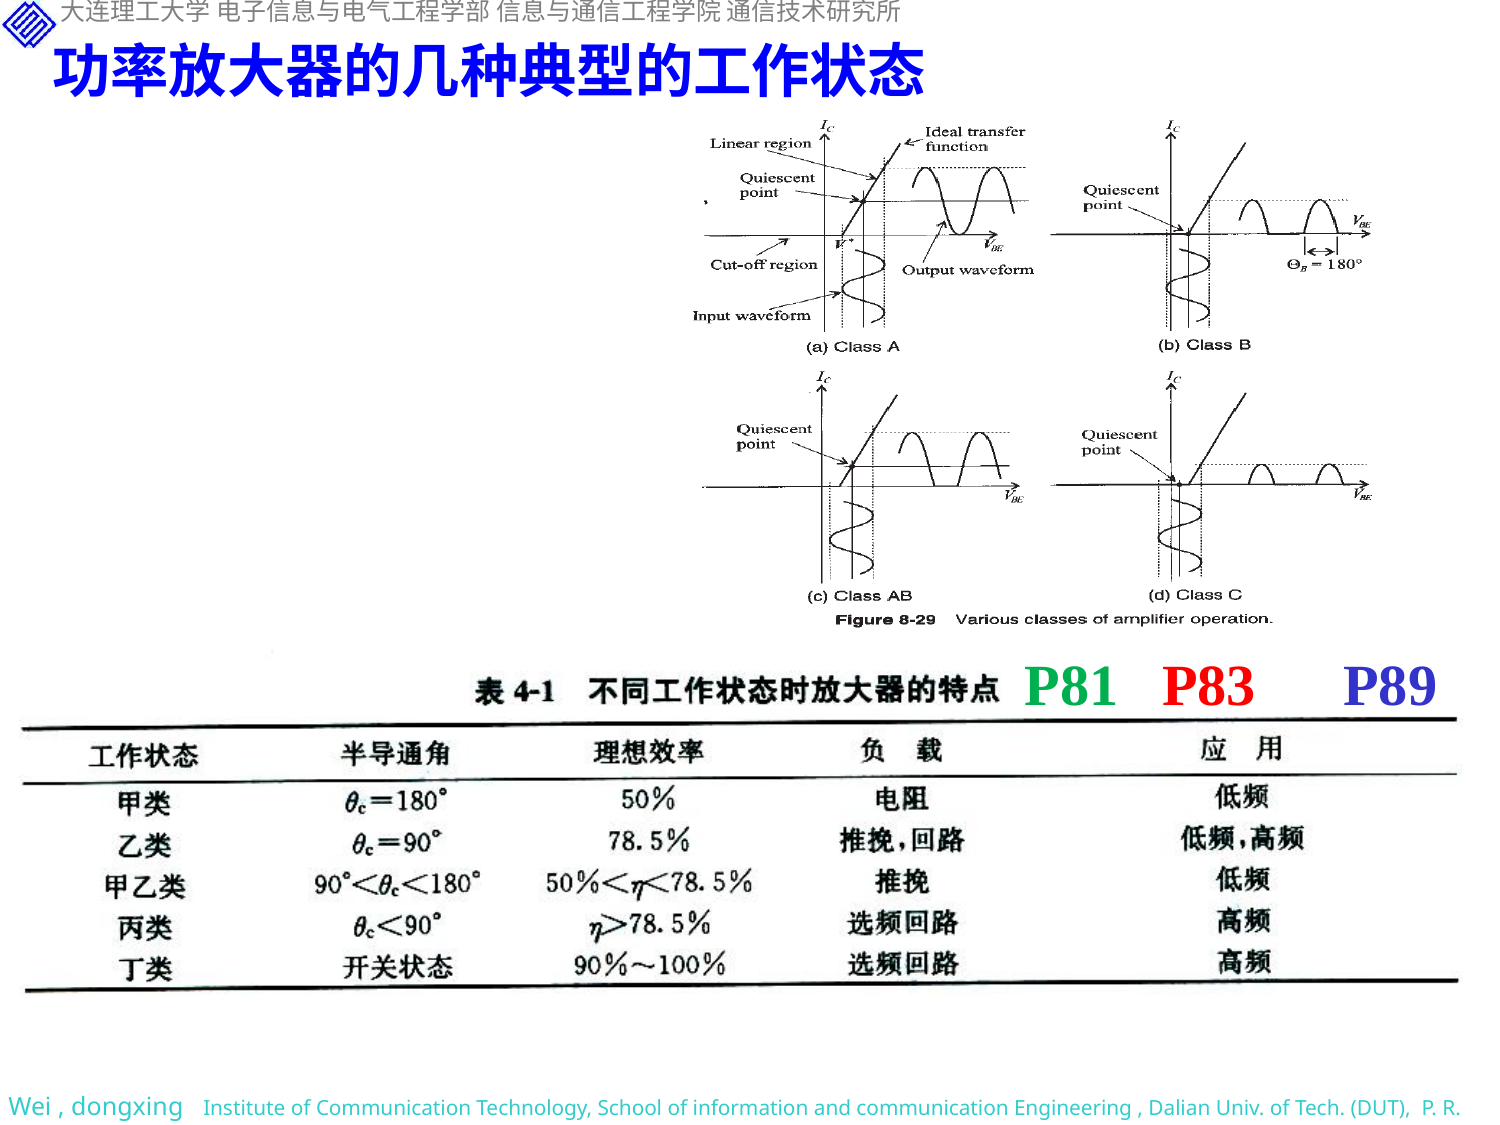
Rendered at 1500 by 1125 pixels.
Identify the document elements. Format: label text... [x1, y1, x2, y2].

picture [690, 113, 1384, 630]
picture [7, 647, 1486, 1013]
title 功率放大器的几种典型的工作状态 [37, 37, 1223, 100]
picture [0, 0, 59, 49]
